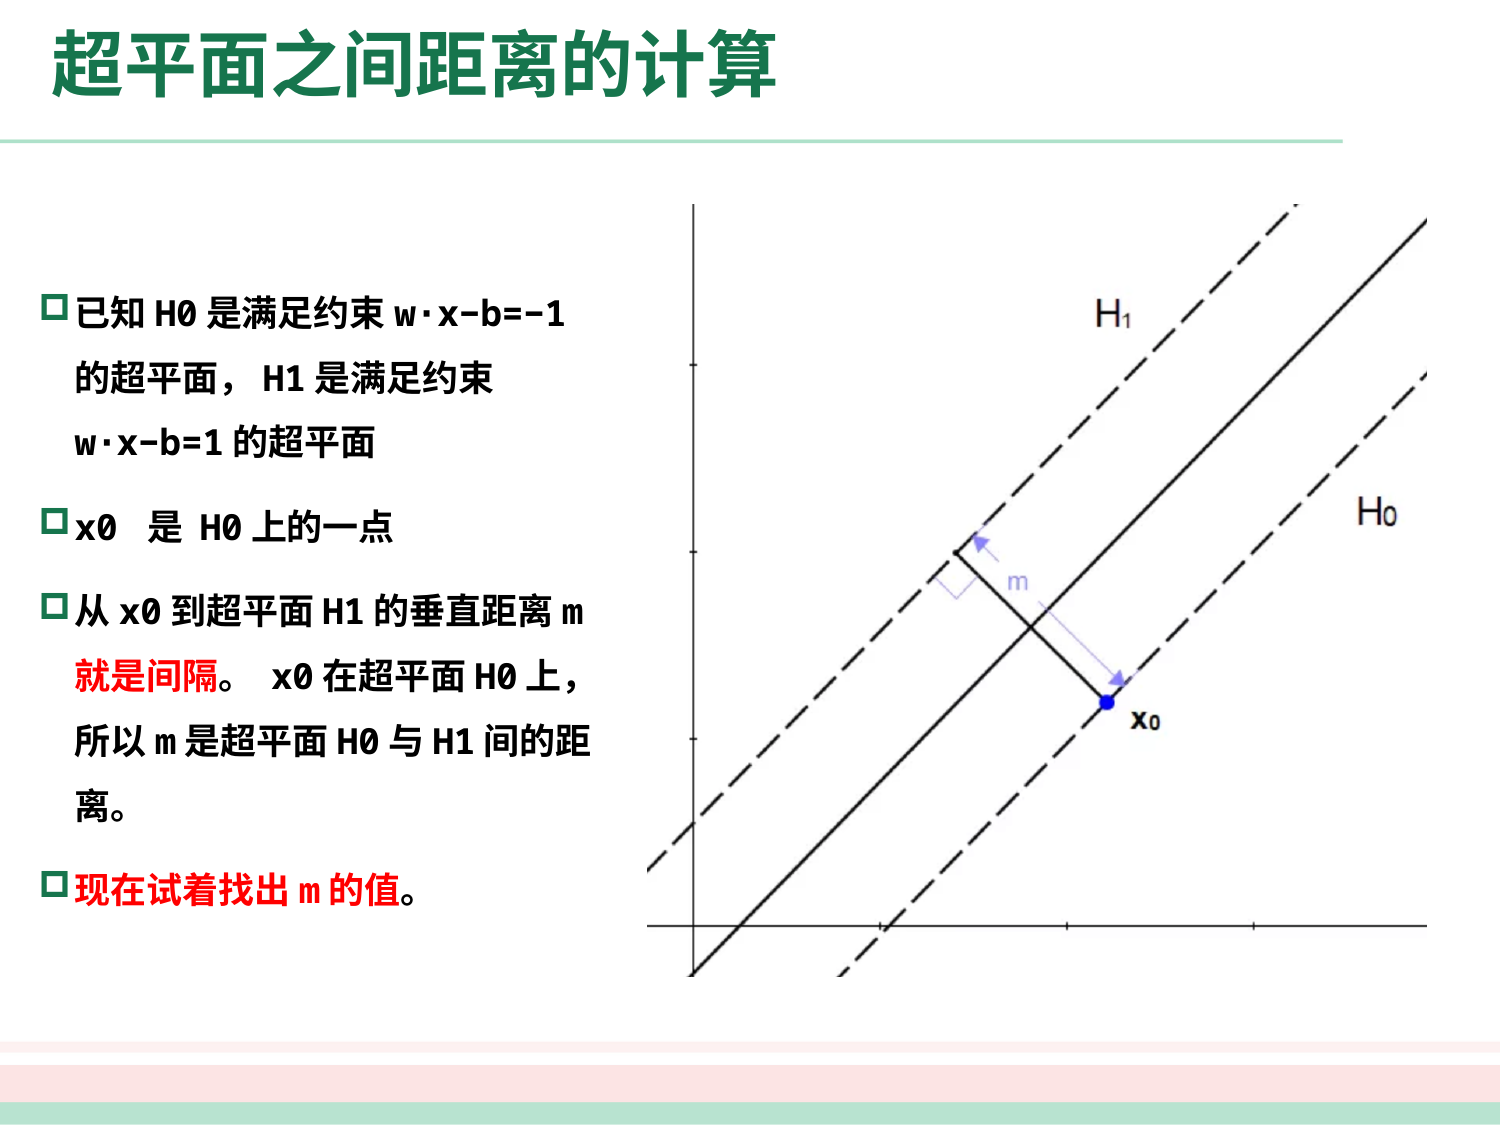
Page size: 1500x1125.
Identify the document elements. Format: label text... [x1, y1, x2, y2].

picture [0, 0, 1500, 1125]
list 已知H0是满足约束w⋅x−b=−1的超平面，H1是满足约束w⋅x−b=1的超平面 x0 是 H0上的一点 从x0到超平面H1的垂直距离m就是间隔。 x0在超平面H0上，所以m是超平面H0与H1间的距离。 现在试着找出m的值。 [23, 261, 615, 923]
title 超平面之间距离的计算 [36, 21, 1331, 115]
